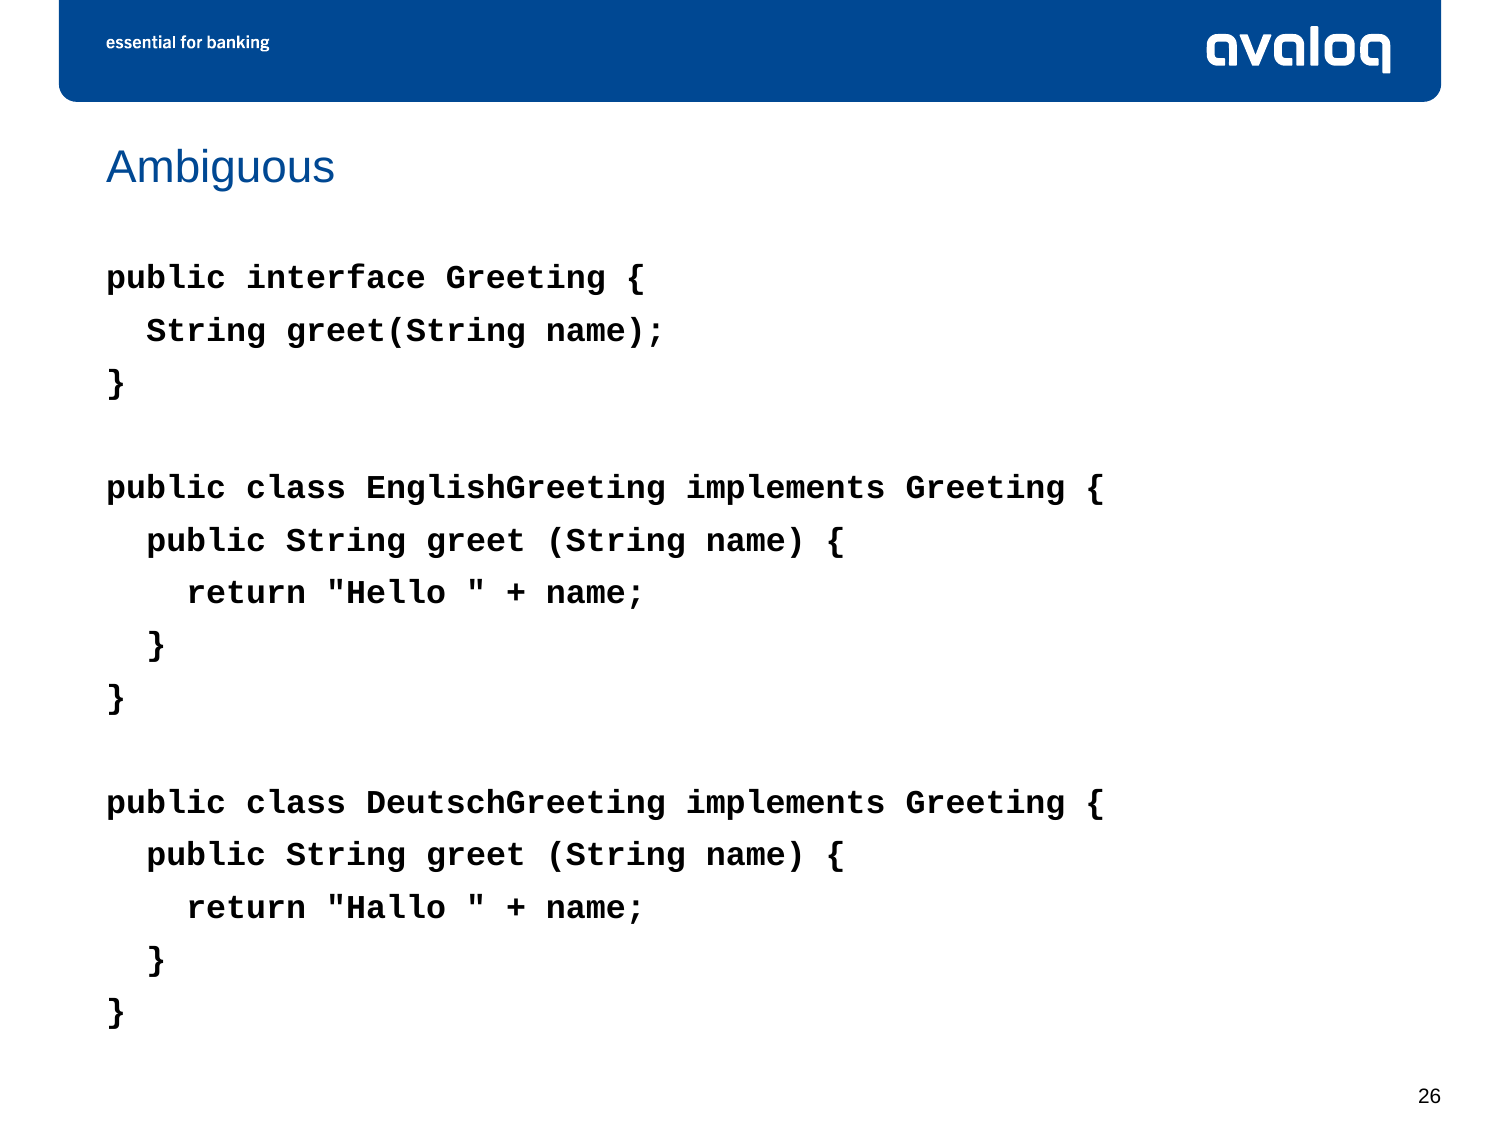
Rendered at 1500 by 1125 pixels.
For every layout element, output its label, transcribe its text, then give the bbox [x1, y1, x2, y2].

slide_number 26 [1200, 1082, 1442, 1112]
title Ambiguous [105, 142, 1394, 215]
list public interface Greeting { String greet(String name); } public class EnglishGreeting implements Greeting { public String greet (String name) { return "Hello " + name; } } public class DeutschGreeting implements Greeting { public String greet (String name) { return "Hallo " + name; } } The CDI framework is responsible for the injection of the Greeting concretion. Can vary the concretion at run time. Better separation of concerns. [105, 255, 1394, 1042]
